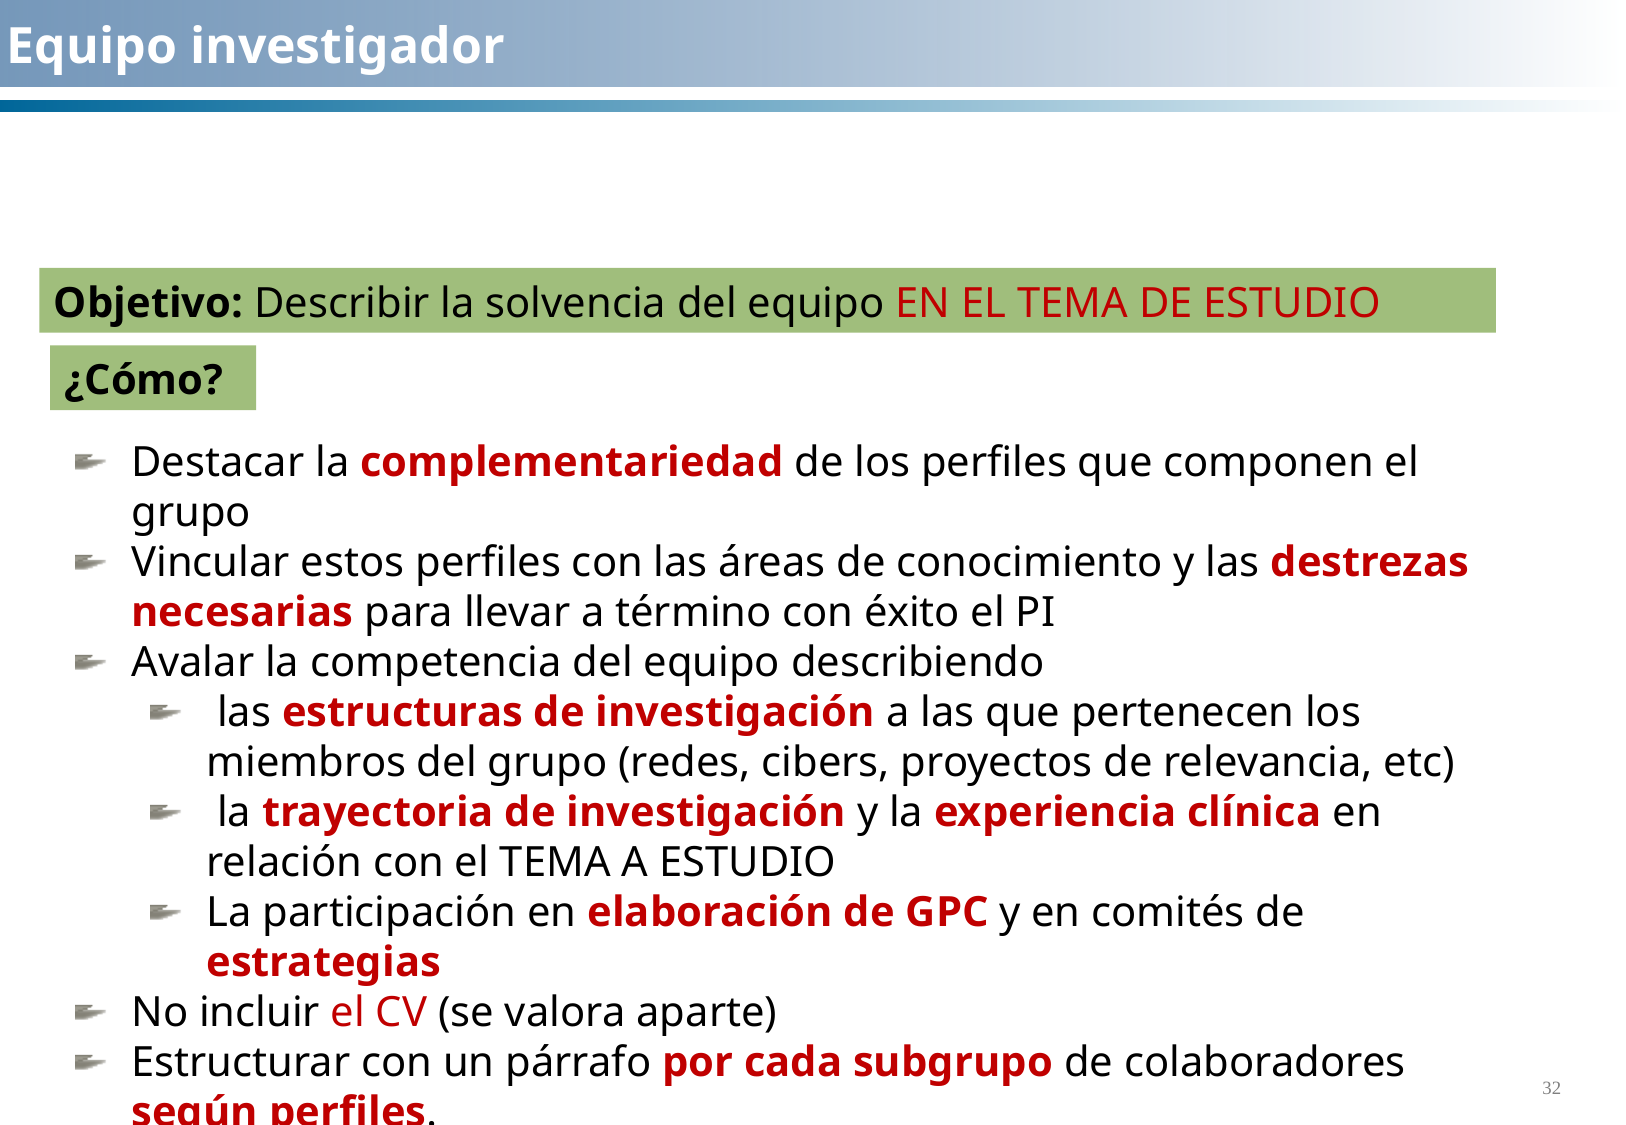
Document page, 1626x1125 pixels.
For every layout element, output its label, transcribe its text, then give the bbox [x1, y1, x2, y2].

text_box Objetivo: Describir la solvencia del equipo EN EL TEMA DE ESTUDIO [39, 267, 1496, 333]
title Equipo investigador [0, 0, 1471, 88]
picture [75, 995, 108, 1025]
picture [150, 695, 183, 725]
picture [150, 895, 183, 925]
picture [75, 545, 108, 575]
picture [150, 795, 183, 825]
text_box ¿Cómo? [50, 345, 257, 411]
text_box Destacar la complementariedad de los perfiles que componen el grupo Vincular estos perfiles con las áreas de conocimiento y las destrezas necesarias para llevar a término con éxito el PI Avalar la competencia del equipo describiendo las estructuras de investigación a las que pertenecen los miembros del grupo (redes, cibers, proyectos de relevancia, etc) la trayectoria de investigación y la experiencia clínica en relación con el TEMA A ESTUDIO La participación en elaboración de GPC y en comités de estrategias No incluir el CV (se valora aparte) Estructurar con un párrafo por cada subgrupo de colaboradores según perfiles. [60, 427, 1544, 1125]
picture [75, 1045, 108, 1075]
picture [75, 645, 108, 675]
picture [75, 444, 108, 475]
